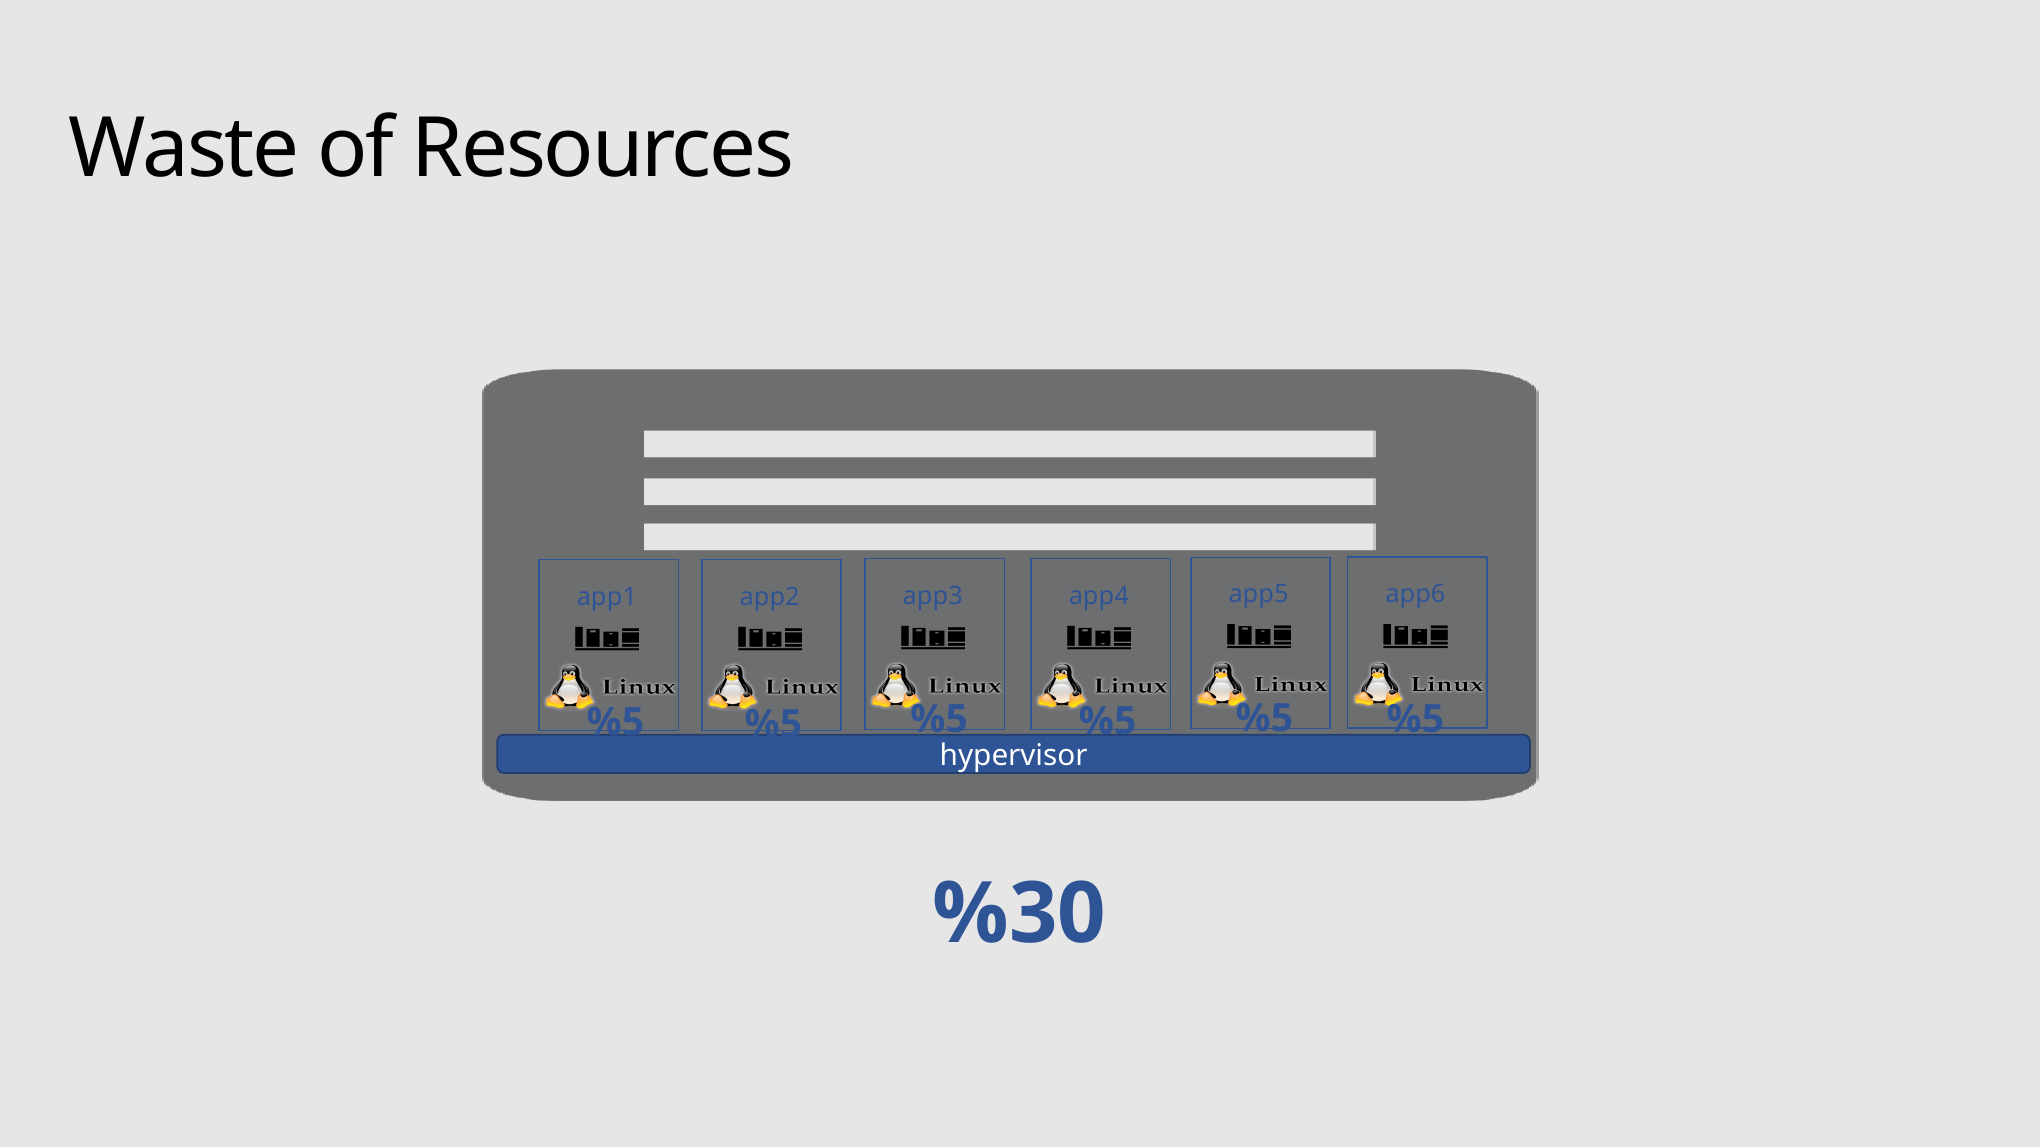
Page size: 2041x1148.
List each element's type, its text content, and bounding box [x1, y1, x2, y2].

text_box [1030, 558, 1171, 730]
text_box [701, 559, 842, 731]
picture [114, 304, 1926, 866]
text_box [538, 559, 679, 731]
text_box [1347, 556, 1488, 729]
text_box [1190, 557, 1331, 729]
text_box %30 [917, 866, 1122, 967]
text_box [864, 558, 1005, 730]
title Waste of Resources [45, 73, 1996, 225]
